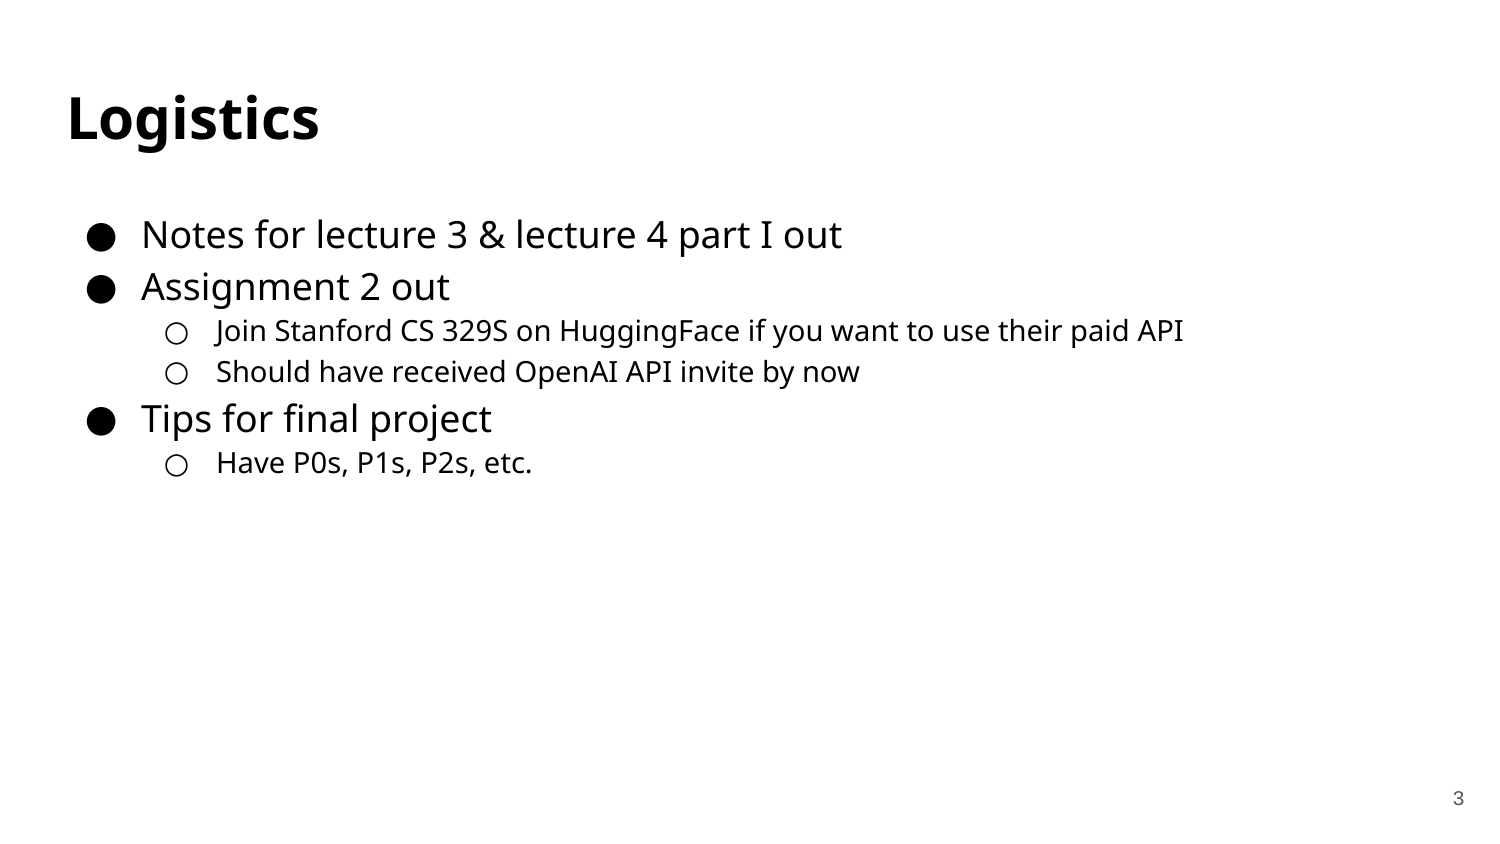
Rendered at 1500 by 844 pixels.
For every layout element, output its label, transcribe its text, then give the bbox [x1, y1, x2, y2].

list Notes for lecture 3 & lecture 4 part I out Assignment 2 out Join Stanford CS 329S on HuggingFace if you want to use their paid API Should have received OpenAI API invite by now Tips for final project Have P0s, P1s, P2s, etc. [51, 189, 1449, 750]
title Logistics [51, 66, 1449, 161]
slide_number ‹#› [1389, 764, 1480, 830]
